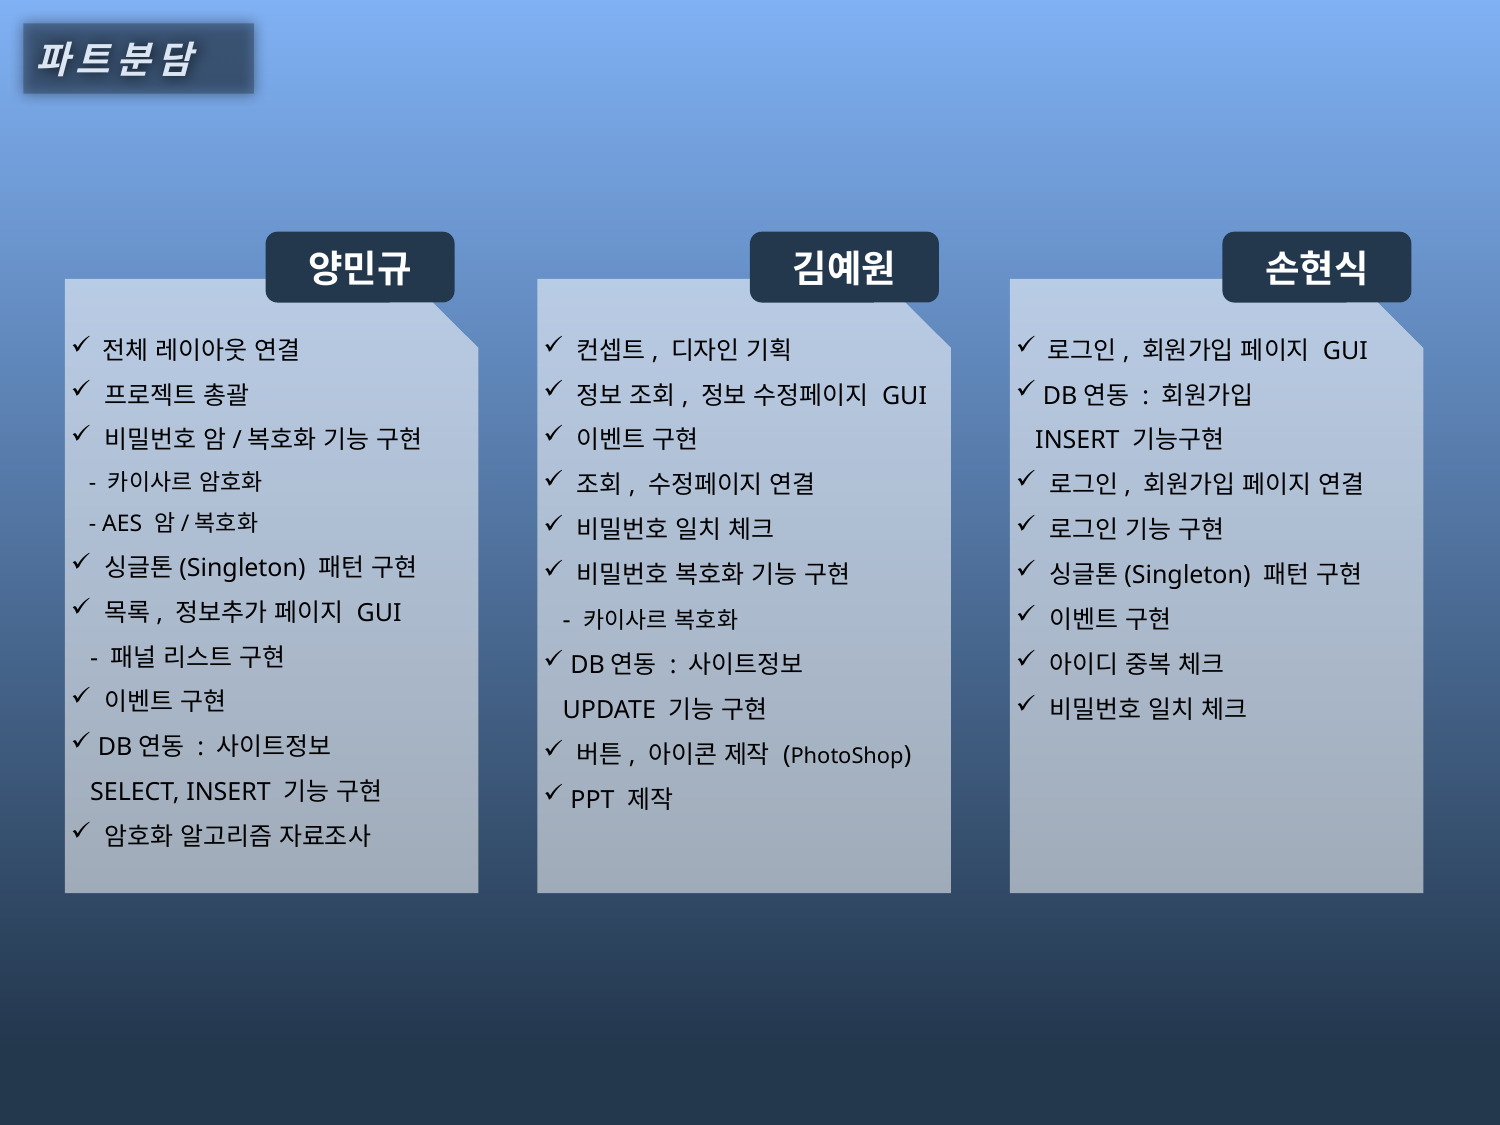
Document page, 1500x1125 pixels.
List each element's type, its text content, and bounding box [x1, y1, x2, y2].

text_box 김예원 [747, 229, 942, 305]
text_box 컨셉트, 디자인 기획 정보 조회, 정보 수정페이지 GUI 이벤트 구현 조회, 수정페이지 연결 비밀번호 일치 체크 비밀번호 복호화 기능 구현 - 카이사르 복호화 DB연동 : 사이트정보 UPDATE 기능 구현 버튼, 아이콘 제작 (PhotoShop) PPT 제작 [535, 276, 953, 896]
text_box 파트분담 [21, 21, 256, 96]
text_box 전체 레이아웃 연결 프로젝트 총괄 비밀번호 암/복호화 기능 구현 - 카이사르 암호화 - AES 암/복호화 싱글톤(Singleton) 패턴 구현 목록, 정보추가 페이지 GUI - 패널 리스트 구현 이벤트 구현 DB연동 : 사이트정보 SELECT, INSERT 기능 구현 암호화 알고리즘 자료조사 [62, 276, 481, 896]
text_box 손현식 [1220, 229, 1414, 305]
text_box 로그인, 회원가입 페이지 GUI DB연동 : 회원가입 INSERT 기능구현 로그인, 회원가입 페이지 연결 로그인 기능 구현 싱글톤(Singleton) 패턴 구현 이벤트 구현 아이디 중복 체크 비밀번호 일치 체크 [1007, 276, 1426, 896]
text_box 양민규 [263, 229, 457, 305]
